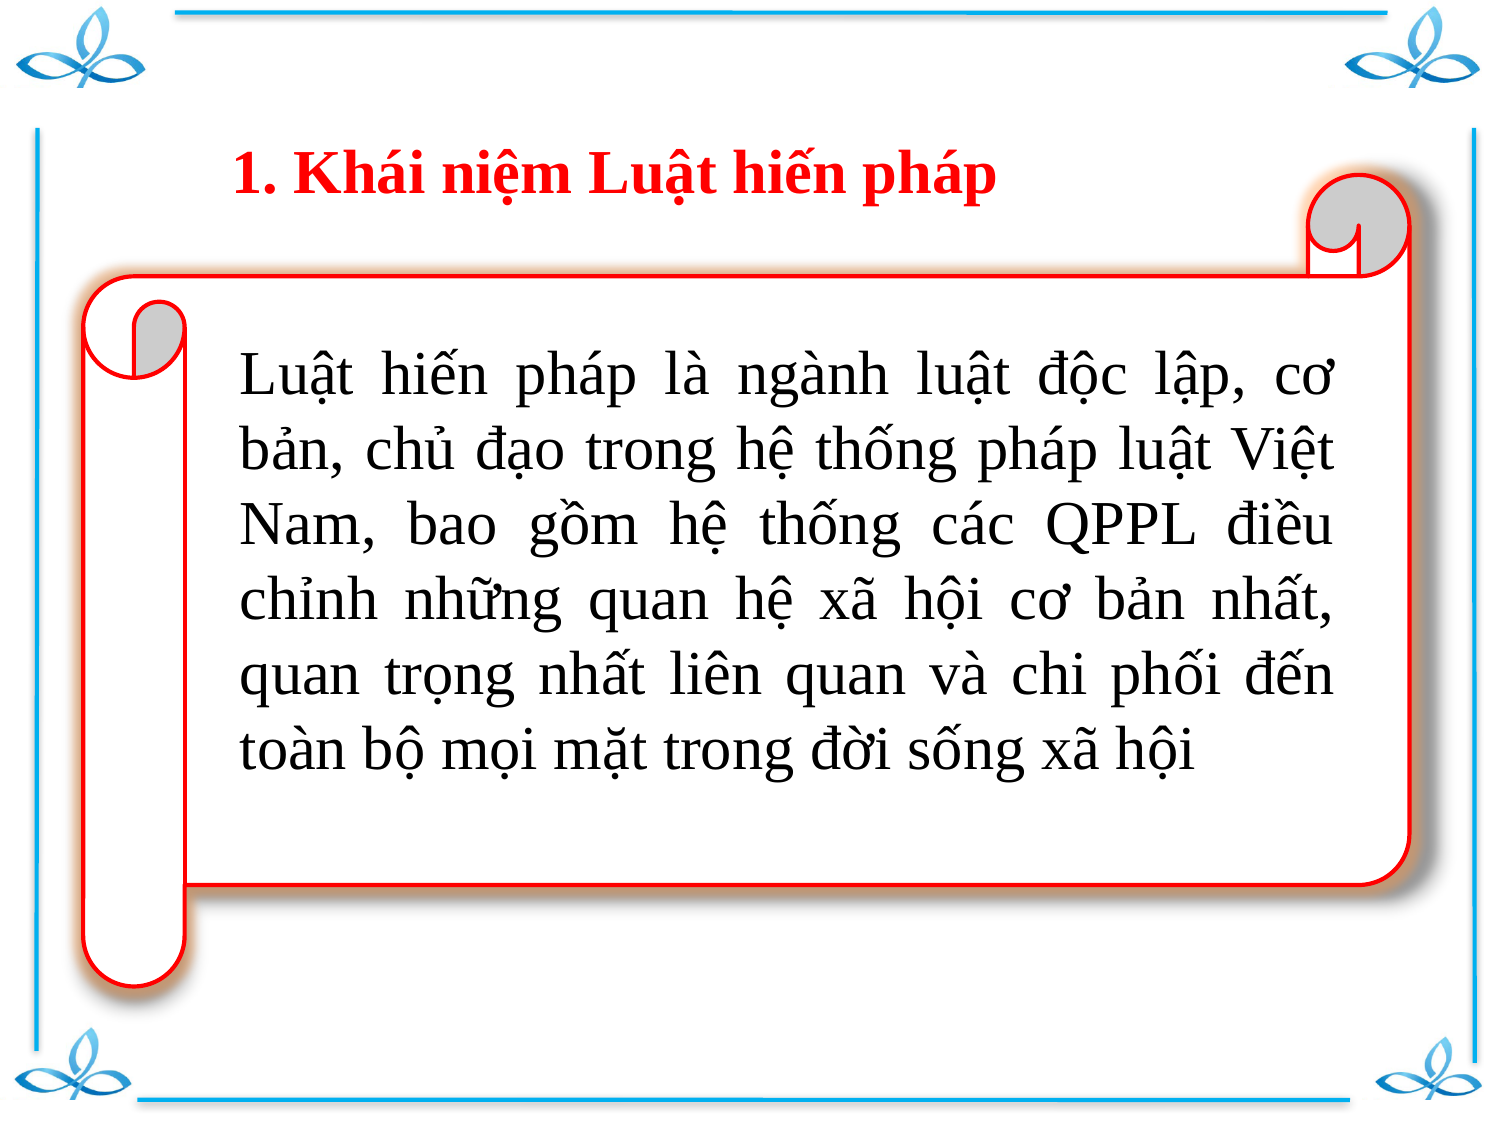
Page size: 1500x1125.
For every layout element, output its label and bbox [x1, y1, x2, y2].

text_box [0, 0, 1488, 1101]
